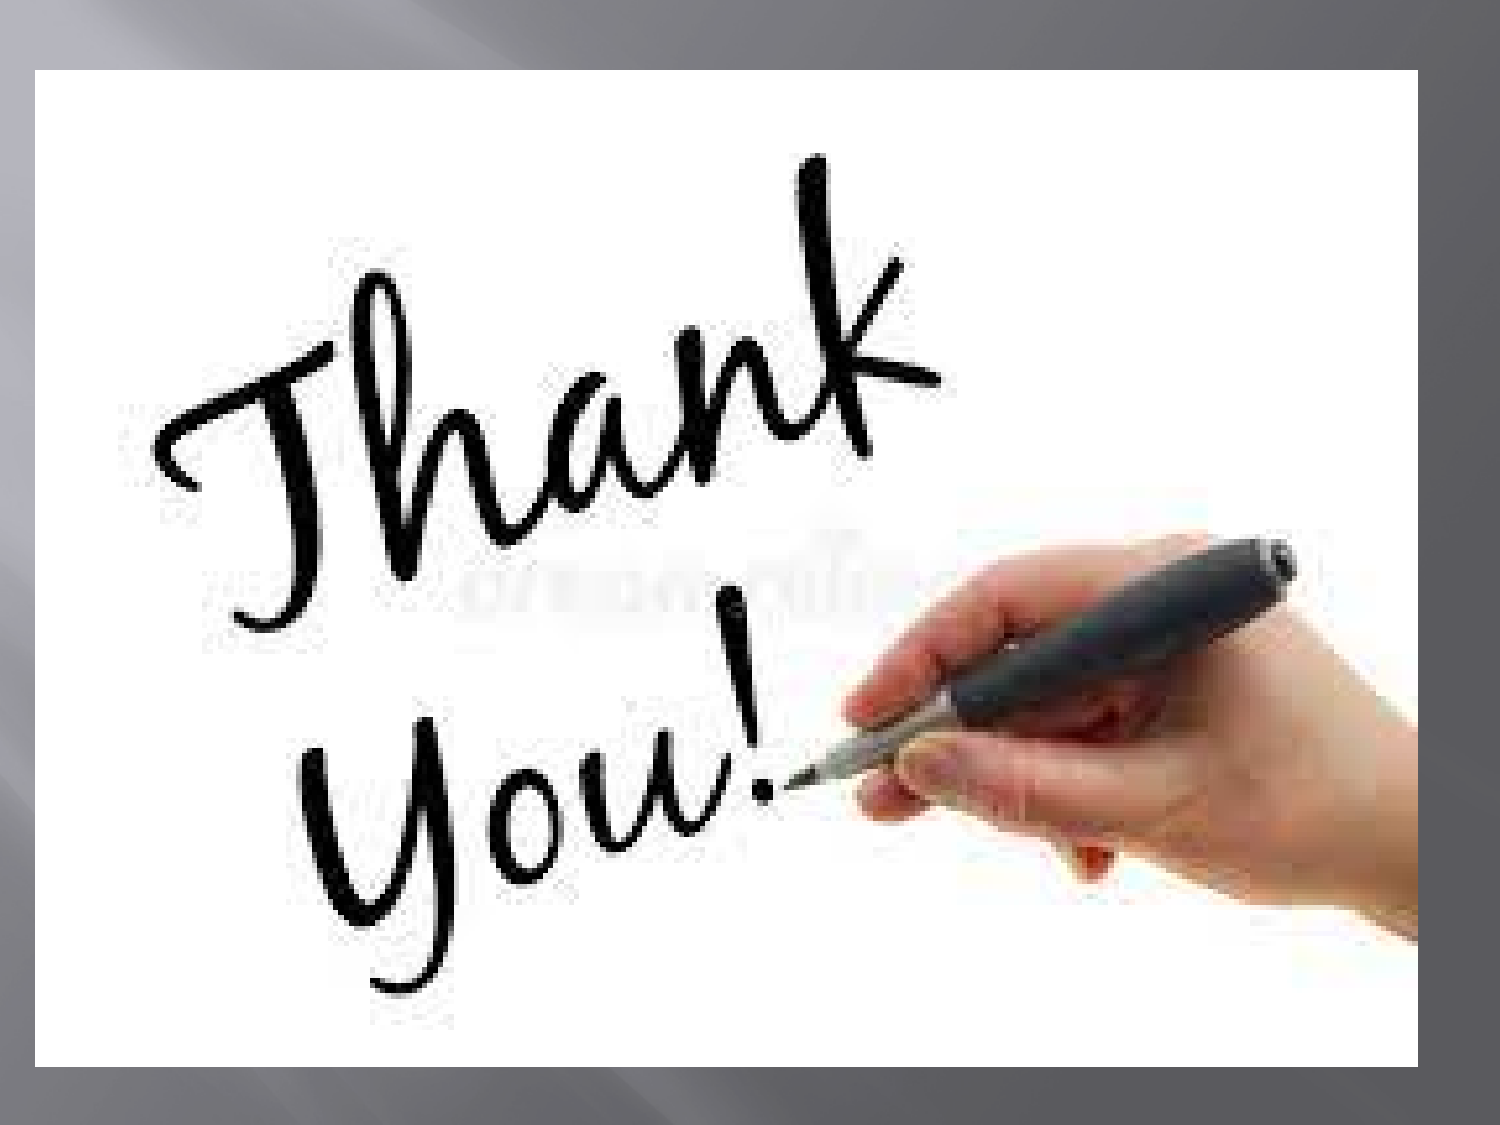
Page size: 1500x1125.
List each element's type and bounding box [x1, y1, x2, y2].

list [34, 70, 1419, 1067]
